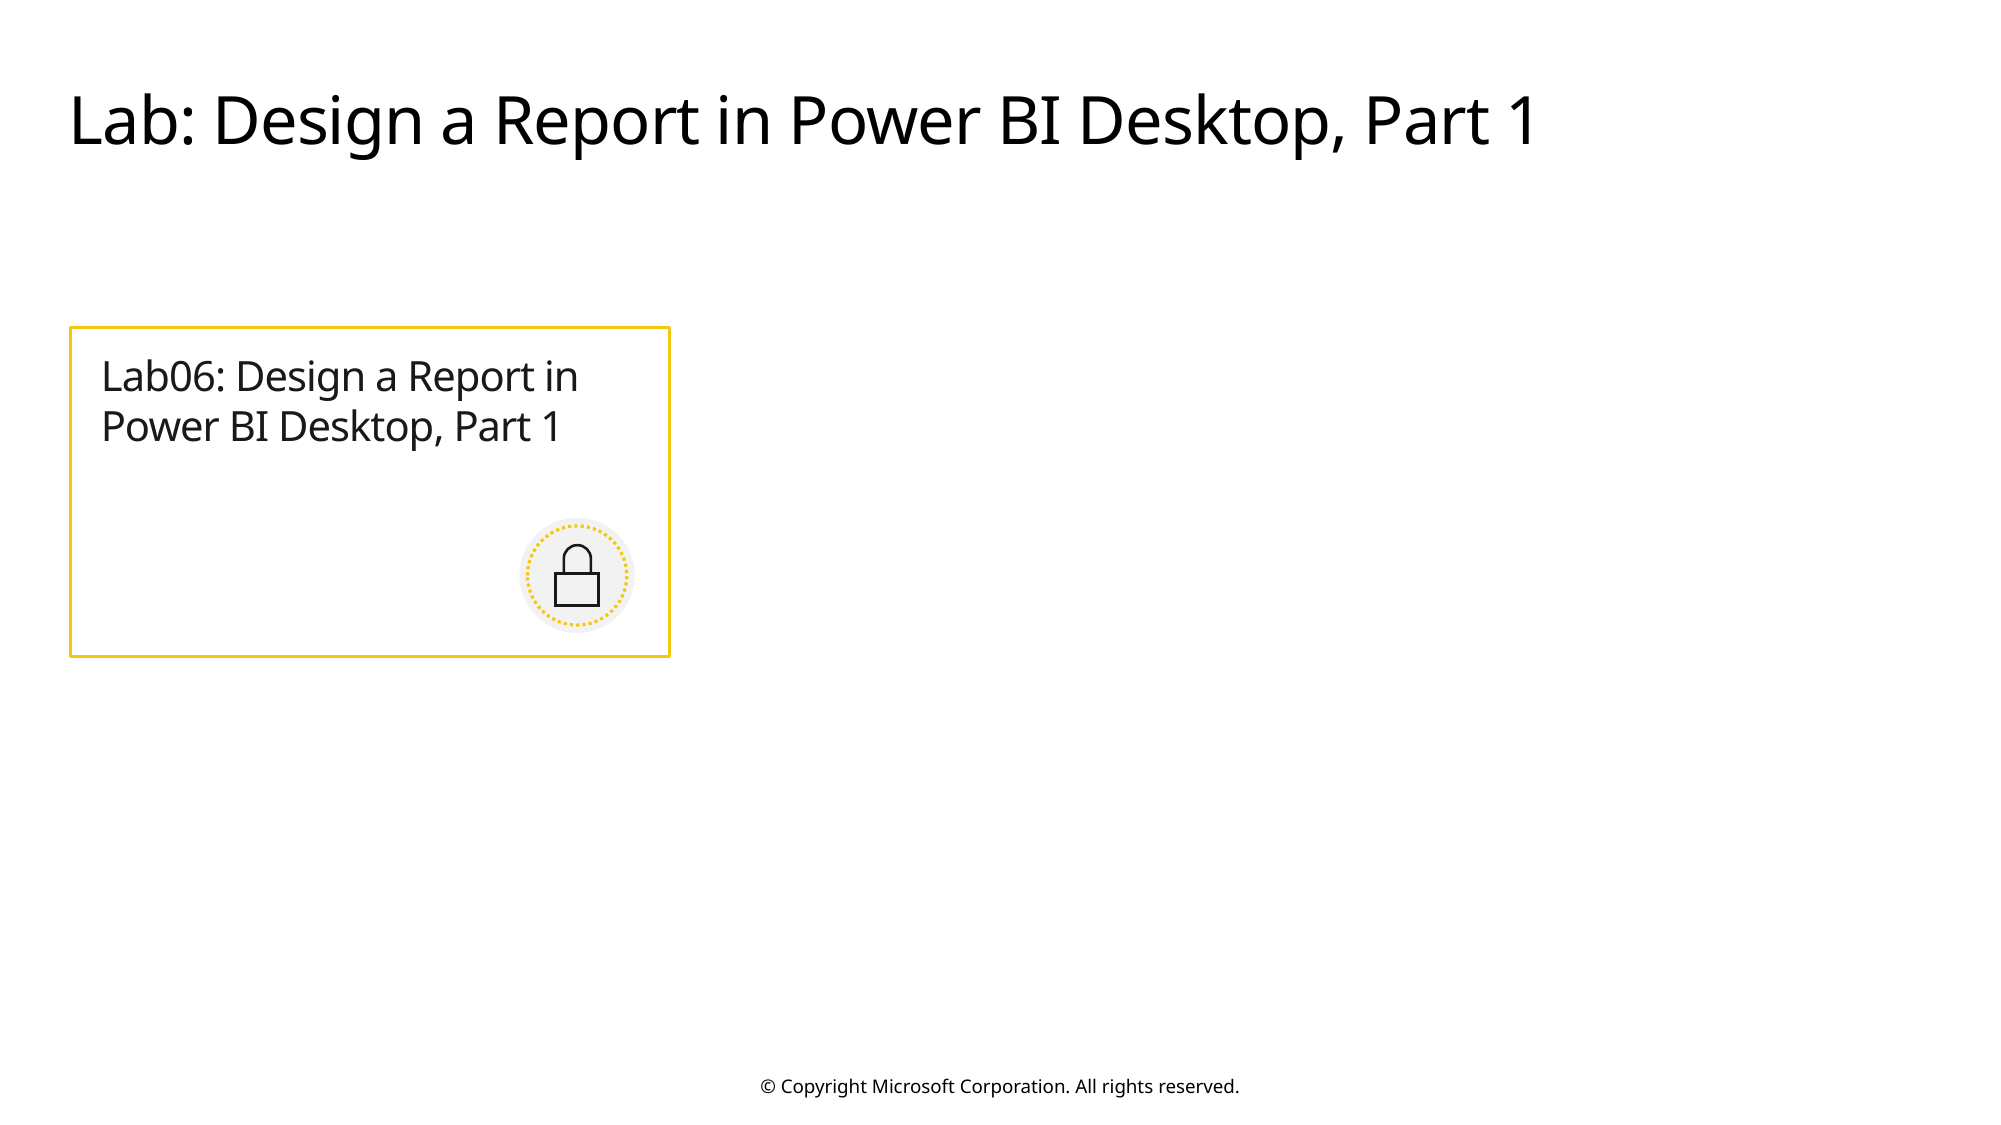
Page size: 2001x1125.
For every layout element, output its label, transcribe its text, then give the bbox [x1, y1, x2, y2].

list Lab06: Design a Report in Power BI Desktop, Part 1 [69, 326, 671, 658]
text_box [519, 517, 635, 634]
title Lab: Design a Report in Power BI Desktop, Part 1 [68, 72, 1930, 184]
